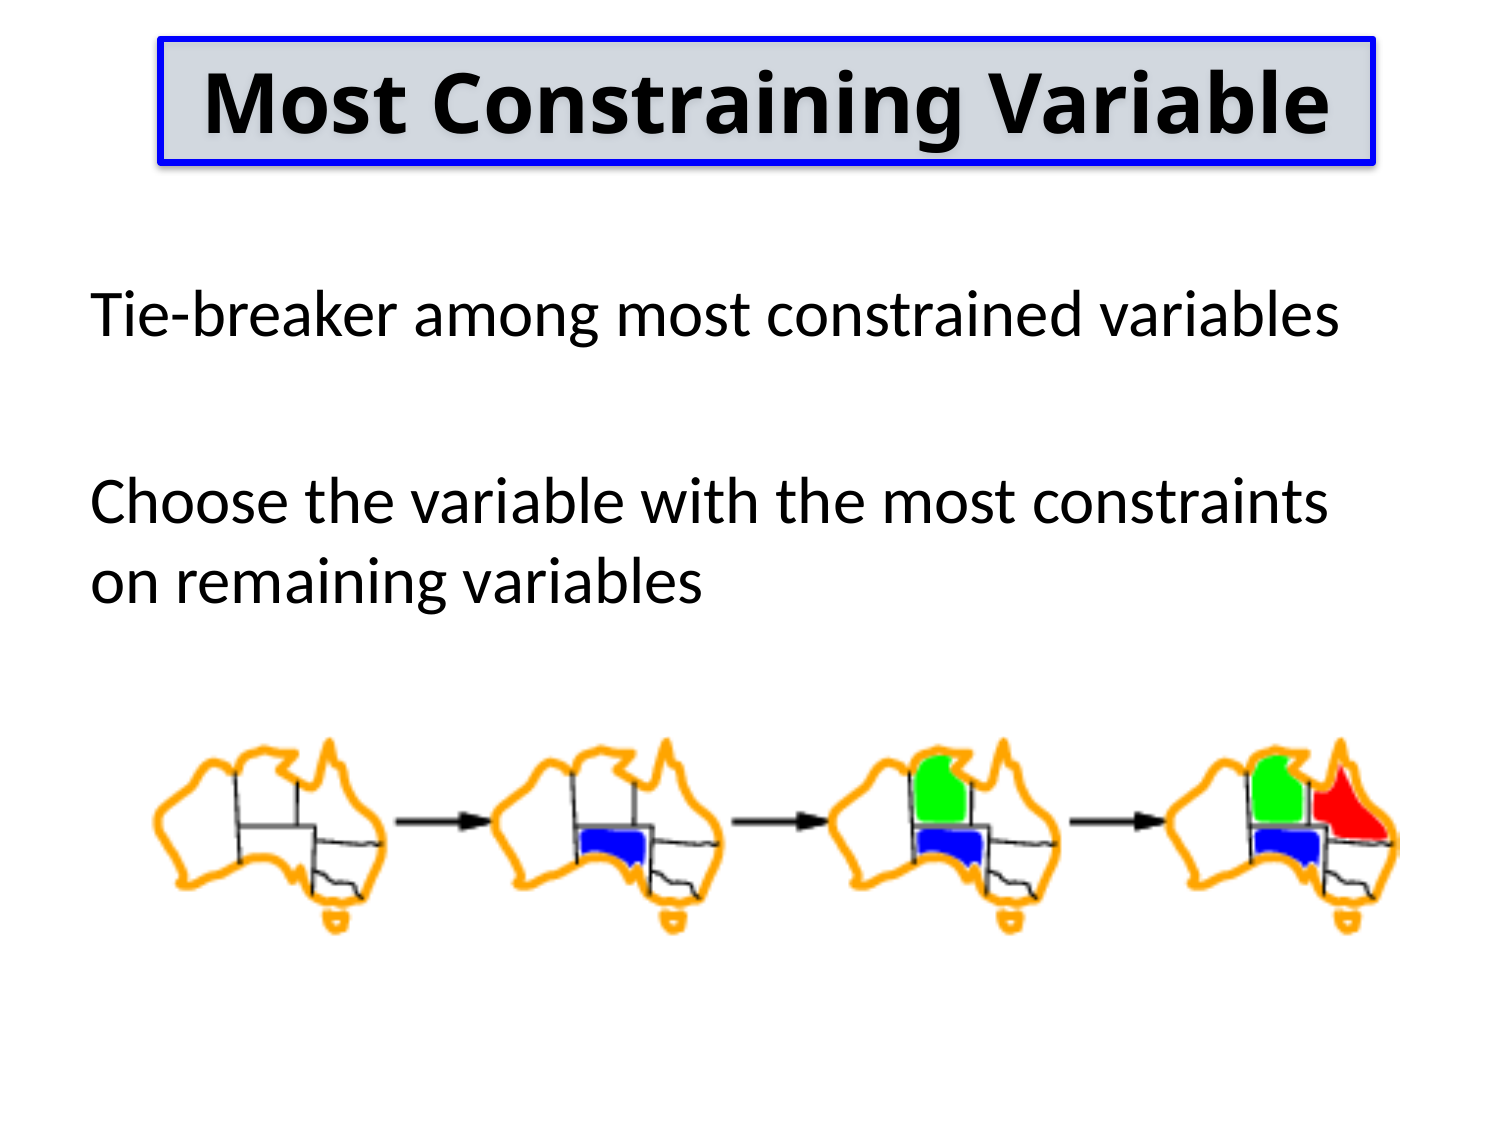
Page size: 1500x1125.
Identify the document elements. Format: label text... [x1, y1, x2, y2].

text_box Most Constraining Variable [157, 36, 1376, 166]
list Tie-breaker among most constrained variables Choose the variable with the most constraints on remaining variables [75, 262, 1425, 1005]
picture [149, 735, 1401, 940]
